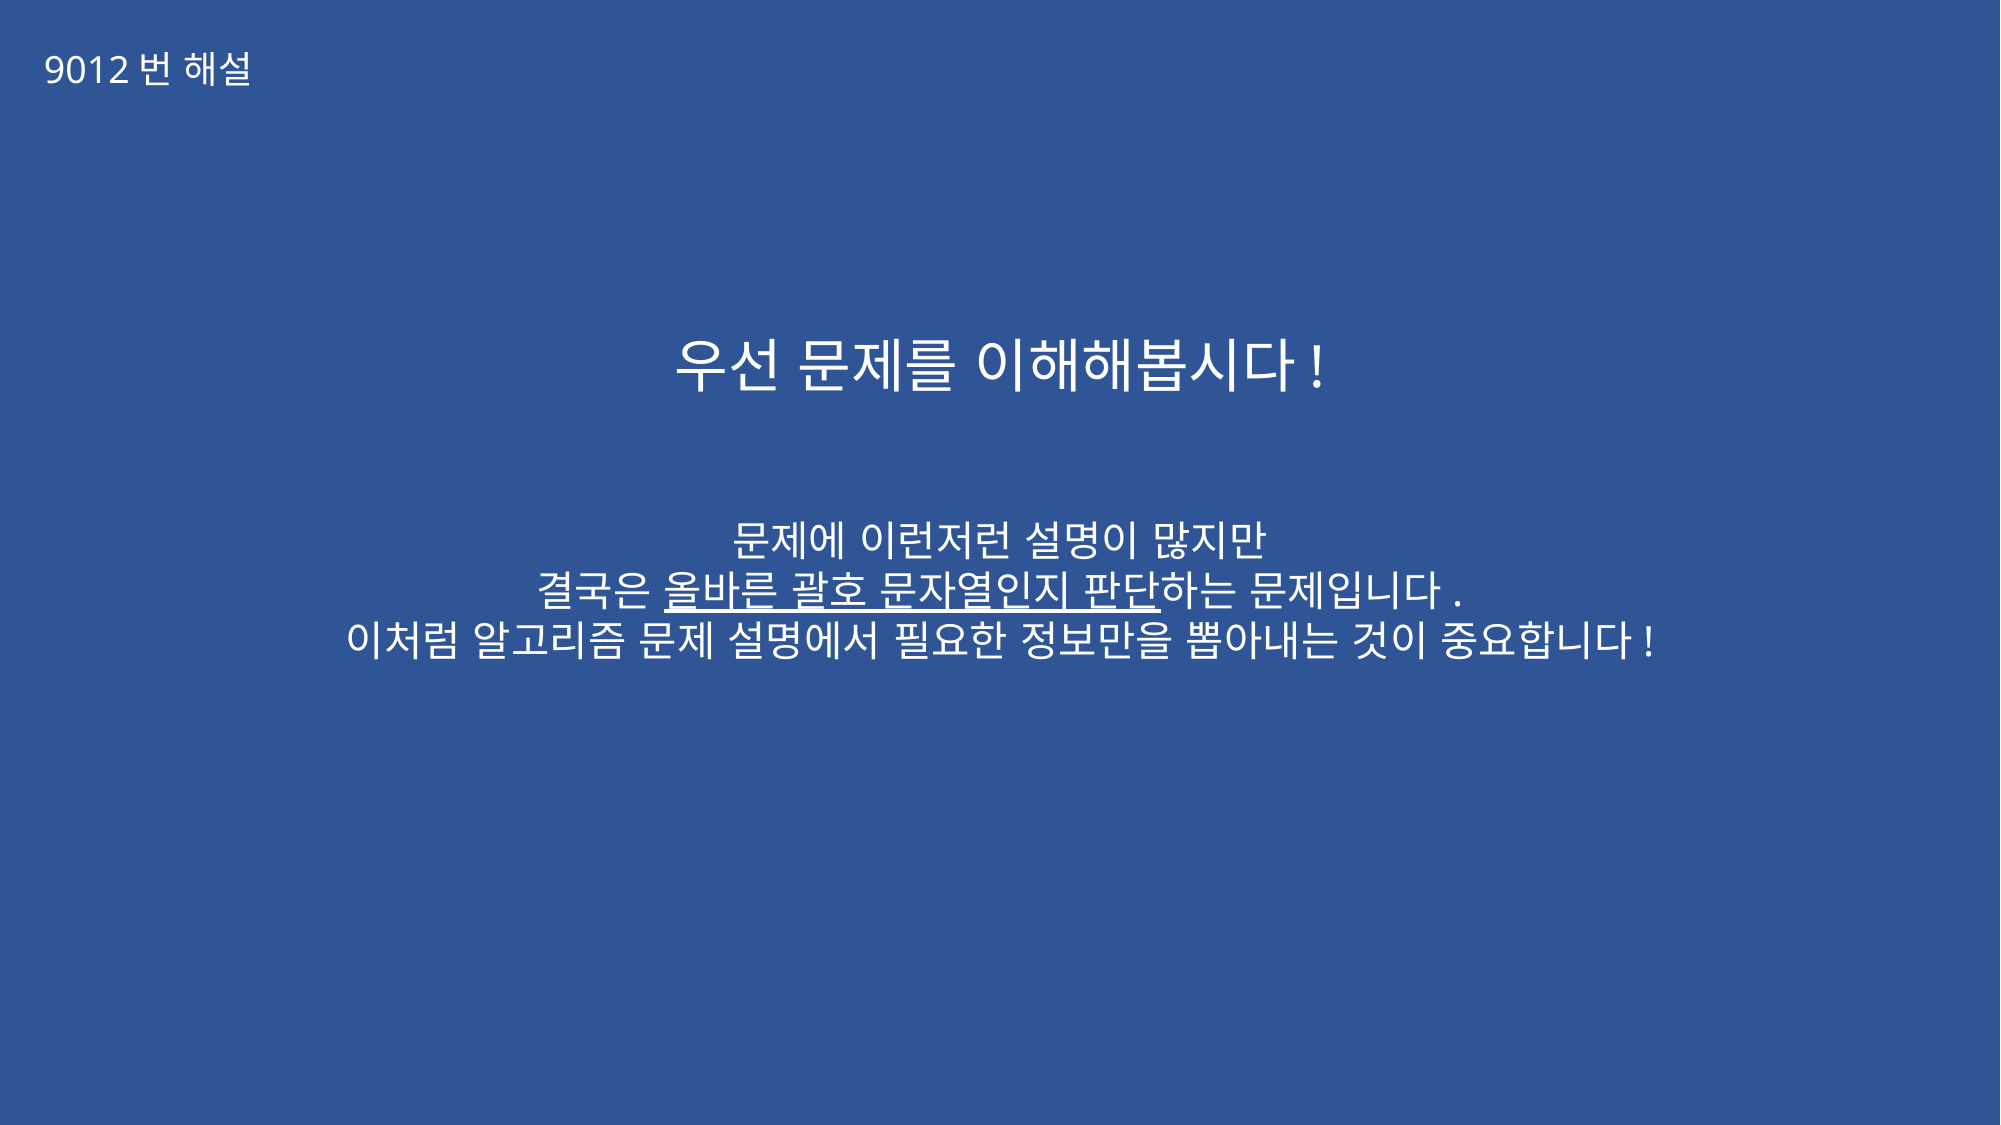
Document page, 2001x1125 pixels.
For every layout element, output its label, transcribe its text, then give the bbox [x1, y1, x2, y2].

text_box 문제에 이런저런 설명이 많지만 결국은 올바른 괄호 문자열인지 판단하는 문제입니다. 이처럼 알고리즘 문제 설명에서 필요한 정보만을 뽑아내는 것이 중요합니다! [330, 507, 1670, 672]
text_box 우선 문제를 이해해봅시다! [659, 322, 1341, 477]
text_box 9012번 해설 [29, 38, 268, 99]
